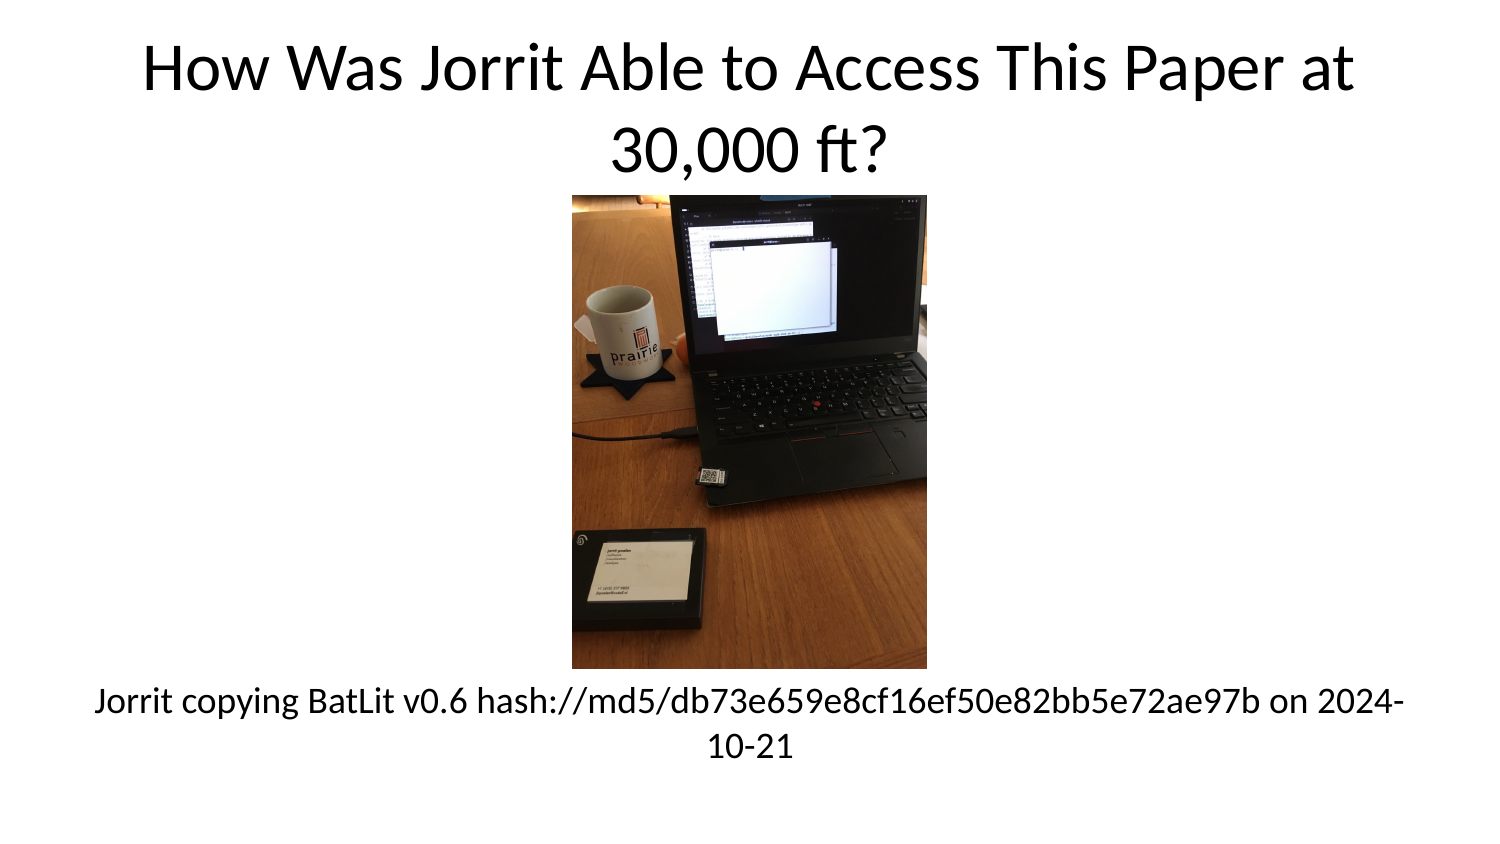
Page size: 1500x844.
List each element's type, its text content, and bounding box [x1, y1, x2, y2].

picture [572, 195, 928, 669]
text_box Jorrit copying BatLit v0.6 hash://md5/db73e659e8cf16ef50e82bb5e72ae97b on 2024-10-21 [74, 668, 1425, 753]
title How Was Jorrit Able to Access This Paper at 30,000 ft? [75, 33, 1425, 175]
